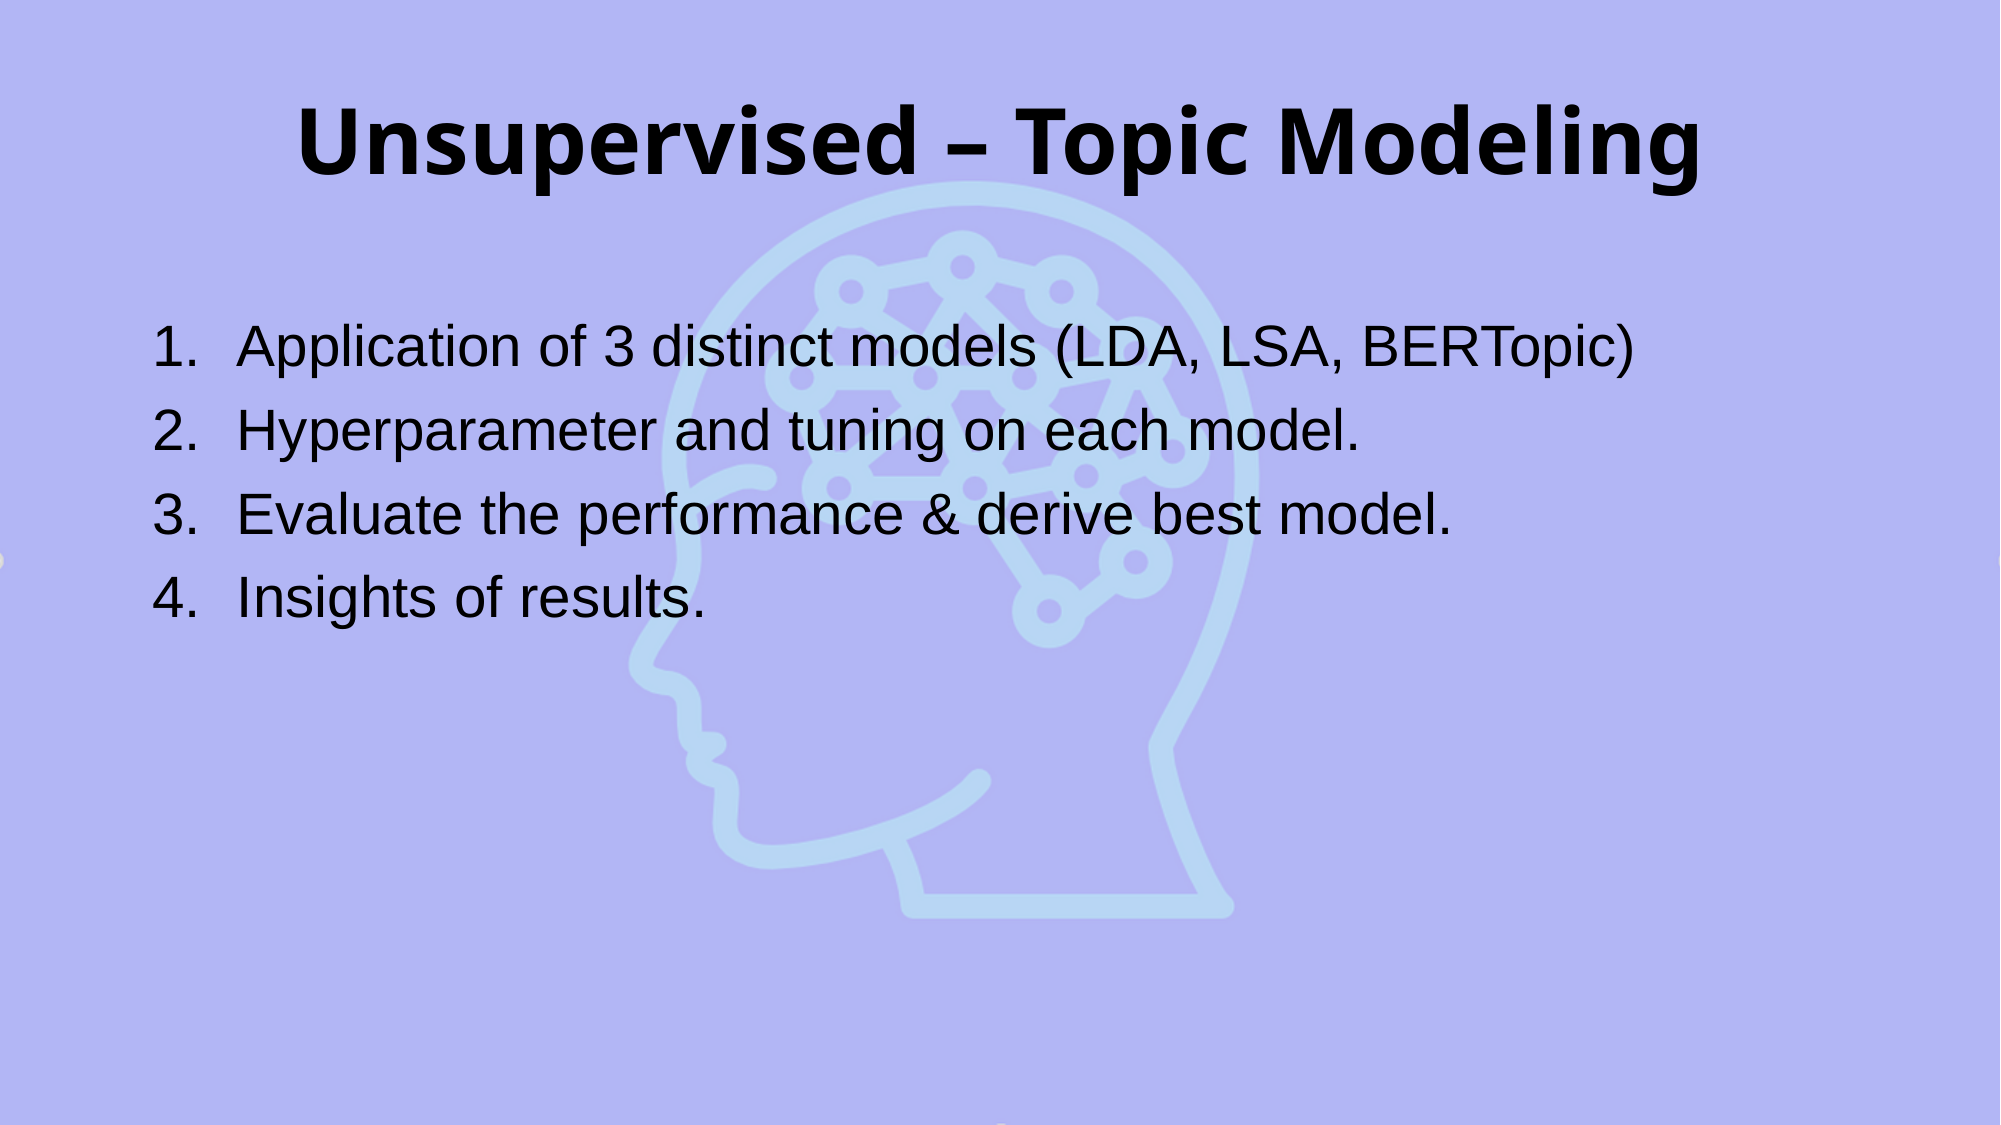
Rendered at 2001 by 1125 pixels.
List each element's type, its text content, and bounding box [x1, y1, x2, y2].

list Application of 3 distinct models (LDA, LSA, BERTopic) Hyperparameter and tuning on each model. Evaluate the performance & derive best model. Insights of results. [137, 309, 1863, 1023]
title Unsupervised – Topic Modeling [137, 35, 1863, 254]
